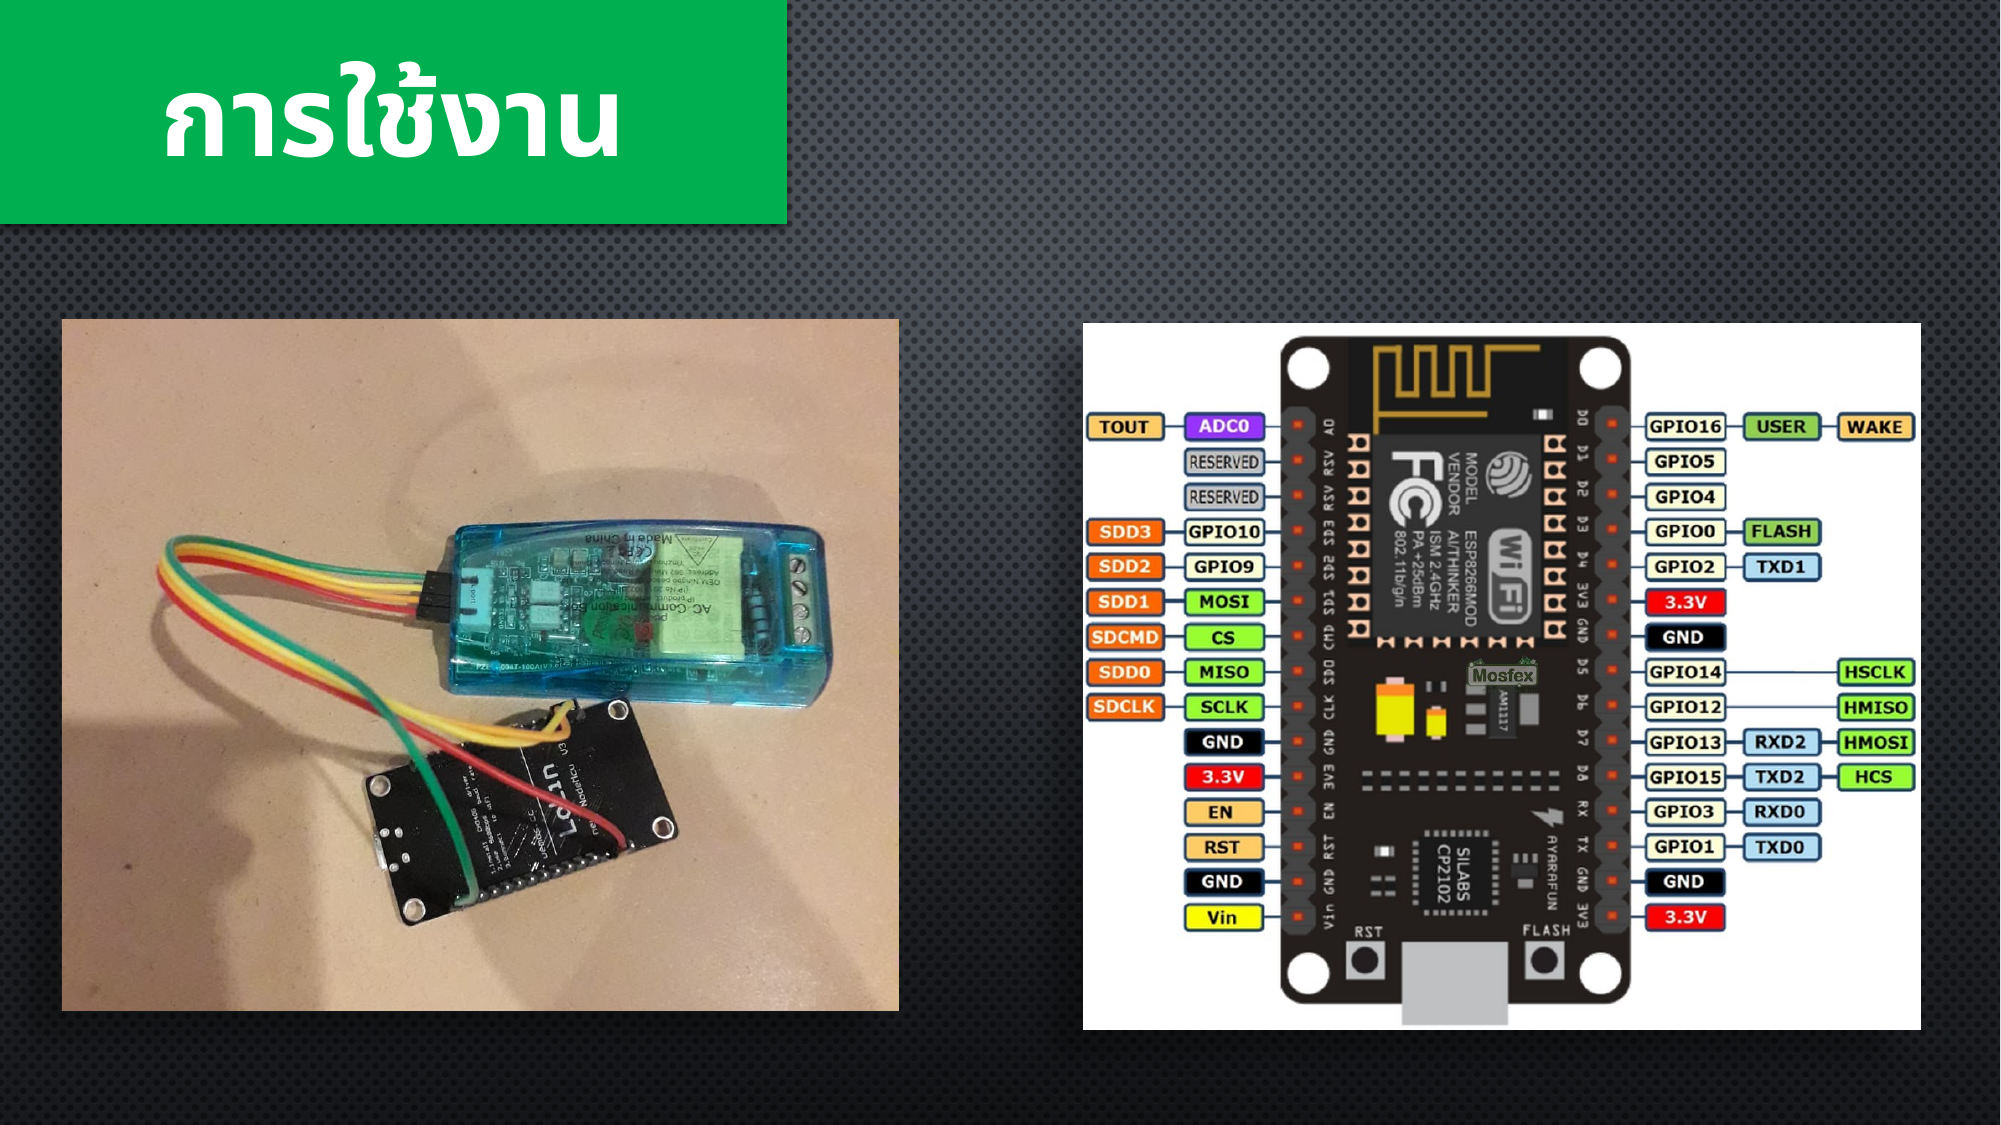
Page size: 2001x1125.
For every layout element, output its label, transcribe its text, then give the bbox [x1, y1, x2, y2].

picture [61, 319, 900, 1011]
title การใช้งาน [0, 0, 787, 224]
picture [1083, 323, 1921, 1030]
